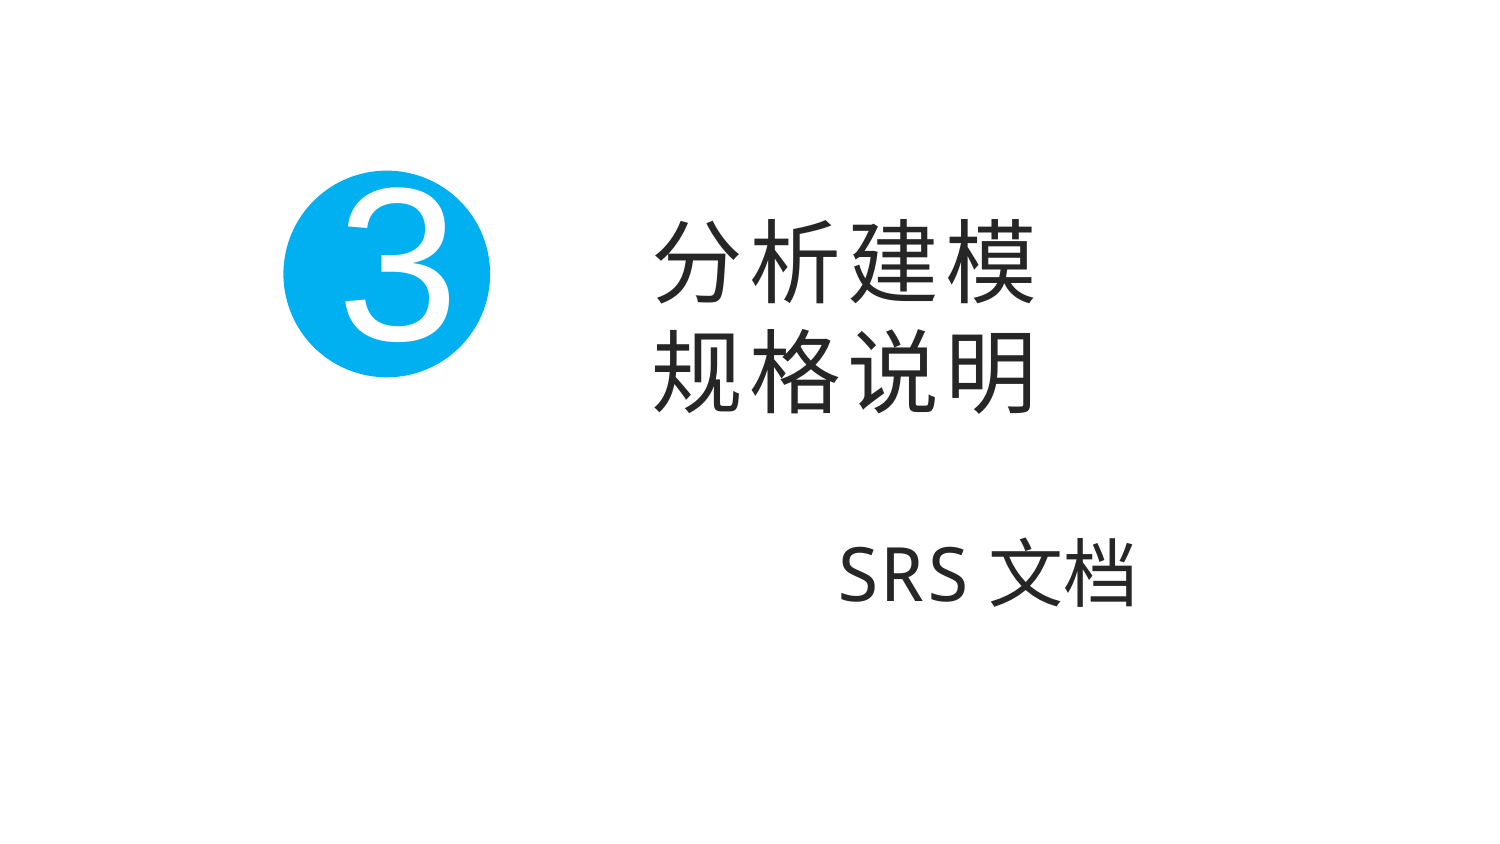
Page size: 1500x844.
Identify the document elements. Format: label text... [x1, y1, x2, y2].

text_box 分析建模 规格说明 [549, 197, 1141, 432]
text_box SRS文档 [820, 473, 1333, 624]
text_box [283, 114, 491, 396]
